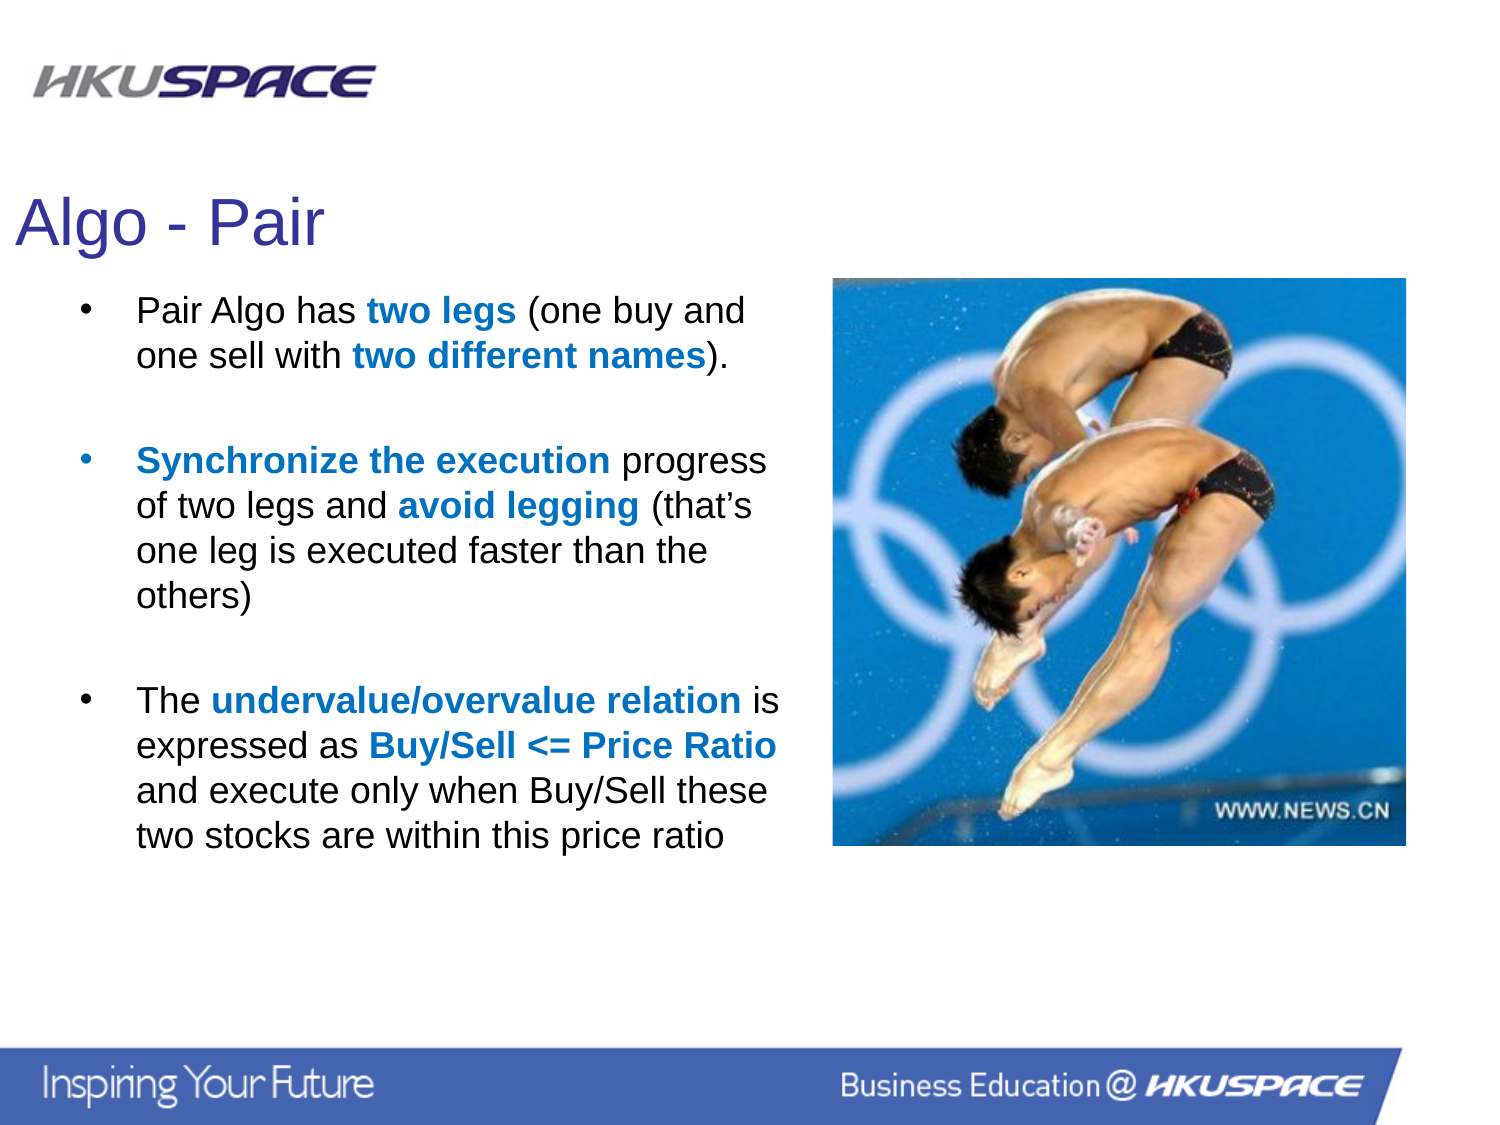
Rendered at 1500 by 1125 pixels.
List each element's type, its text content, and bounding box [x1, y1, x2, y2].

title Algo - Pair [0, 101, 1325, 266]
picture [0, 0, 1500, 1125]
text_box Pair Algo has two legs (one buy and one sell with two different names). Synchronize the execution progress of two legs and avoid legging (that’s one leg is executed faster than the others) The undervalue/overvalue relation is expressed as Buy/Sell <= Price Ratio and execute only when Buy/Sell these two stocks are within this price ratio [64, 278, 809, 988]
